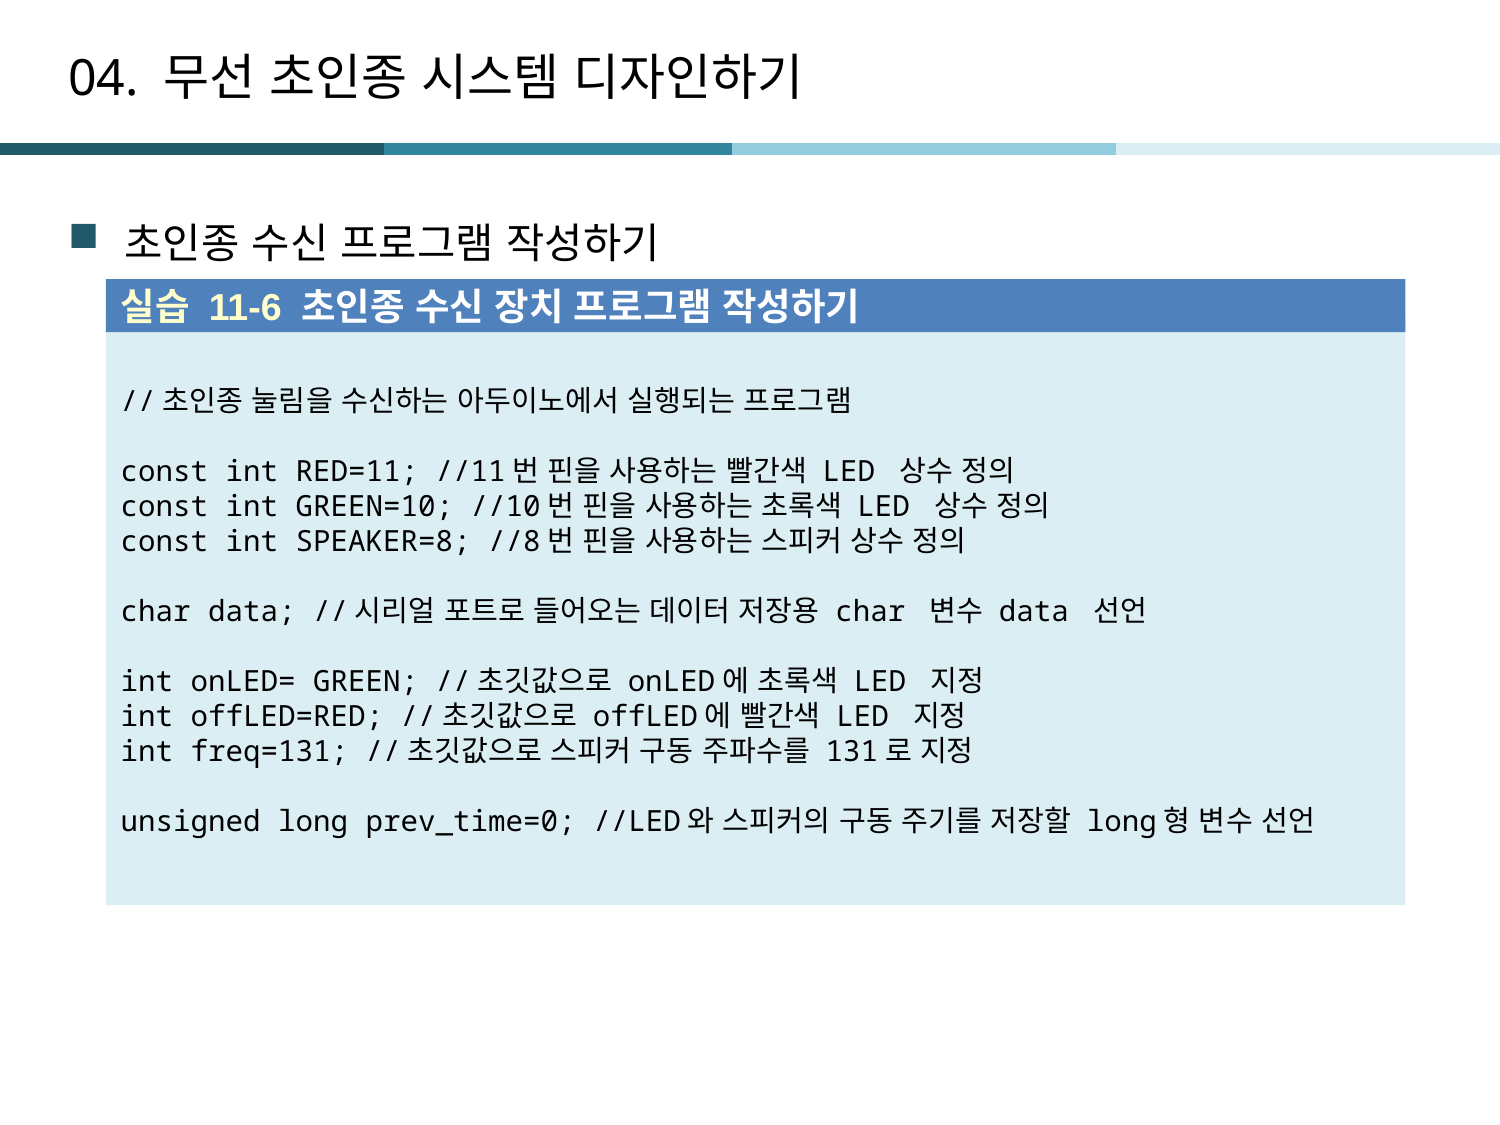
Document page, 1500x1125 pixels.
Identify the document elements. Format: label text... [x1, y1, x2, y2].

text_box 실습 11-6 초인종 수신 장치 프로그램 작성하기 [105, 279, 1406, 333]
text_box //초인종 눌림을 수신하는 아두이노에서 실행되는 프로그램 const int RED=11; //11번 핀을 사용하는 빨간색 LED 상수 정의 const int GREEN=10; //10번 핀을 사용하는 초록색 LED 상수 정의 const int SPEAKER=8; //8번 핀을 사용하는 스피커 상수 정의 char data; //시리얼 포트로 들어오는 데이터 저장용 char 변수 data 선언 int onLED= GREEN; //초깃값으로 onLED에 초록색 LED 지정 int offLED=RED; //초깃값으로 offLED에 빨간색 LED 지정 int freq=131; //초깃값으로 스피커 구동 주파수를 131로 지정 unsigned long prev_time=0; //LED와 스피커의 구동 주기를 저장할 long형 변수 선언 [105, 333, 1406, 906]
list 초인종 수신 프로그램 작성하기 [53, 184, 1447, 1071]
title 04. 무선 초인종 시스템 디자인하기 [53, 30, 1459, 121]
